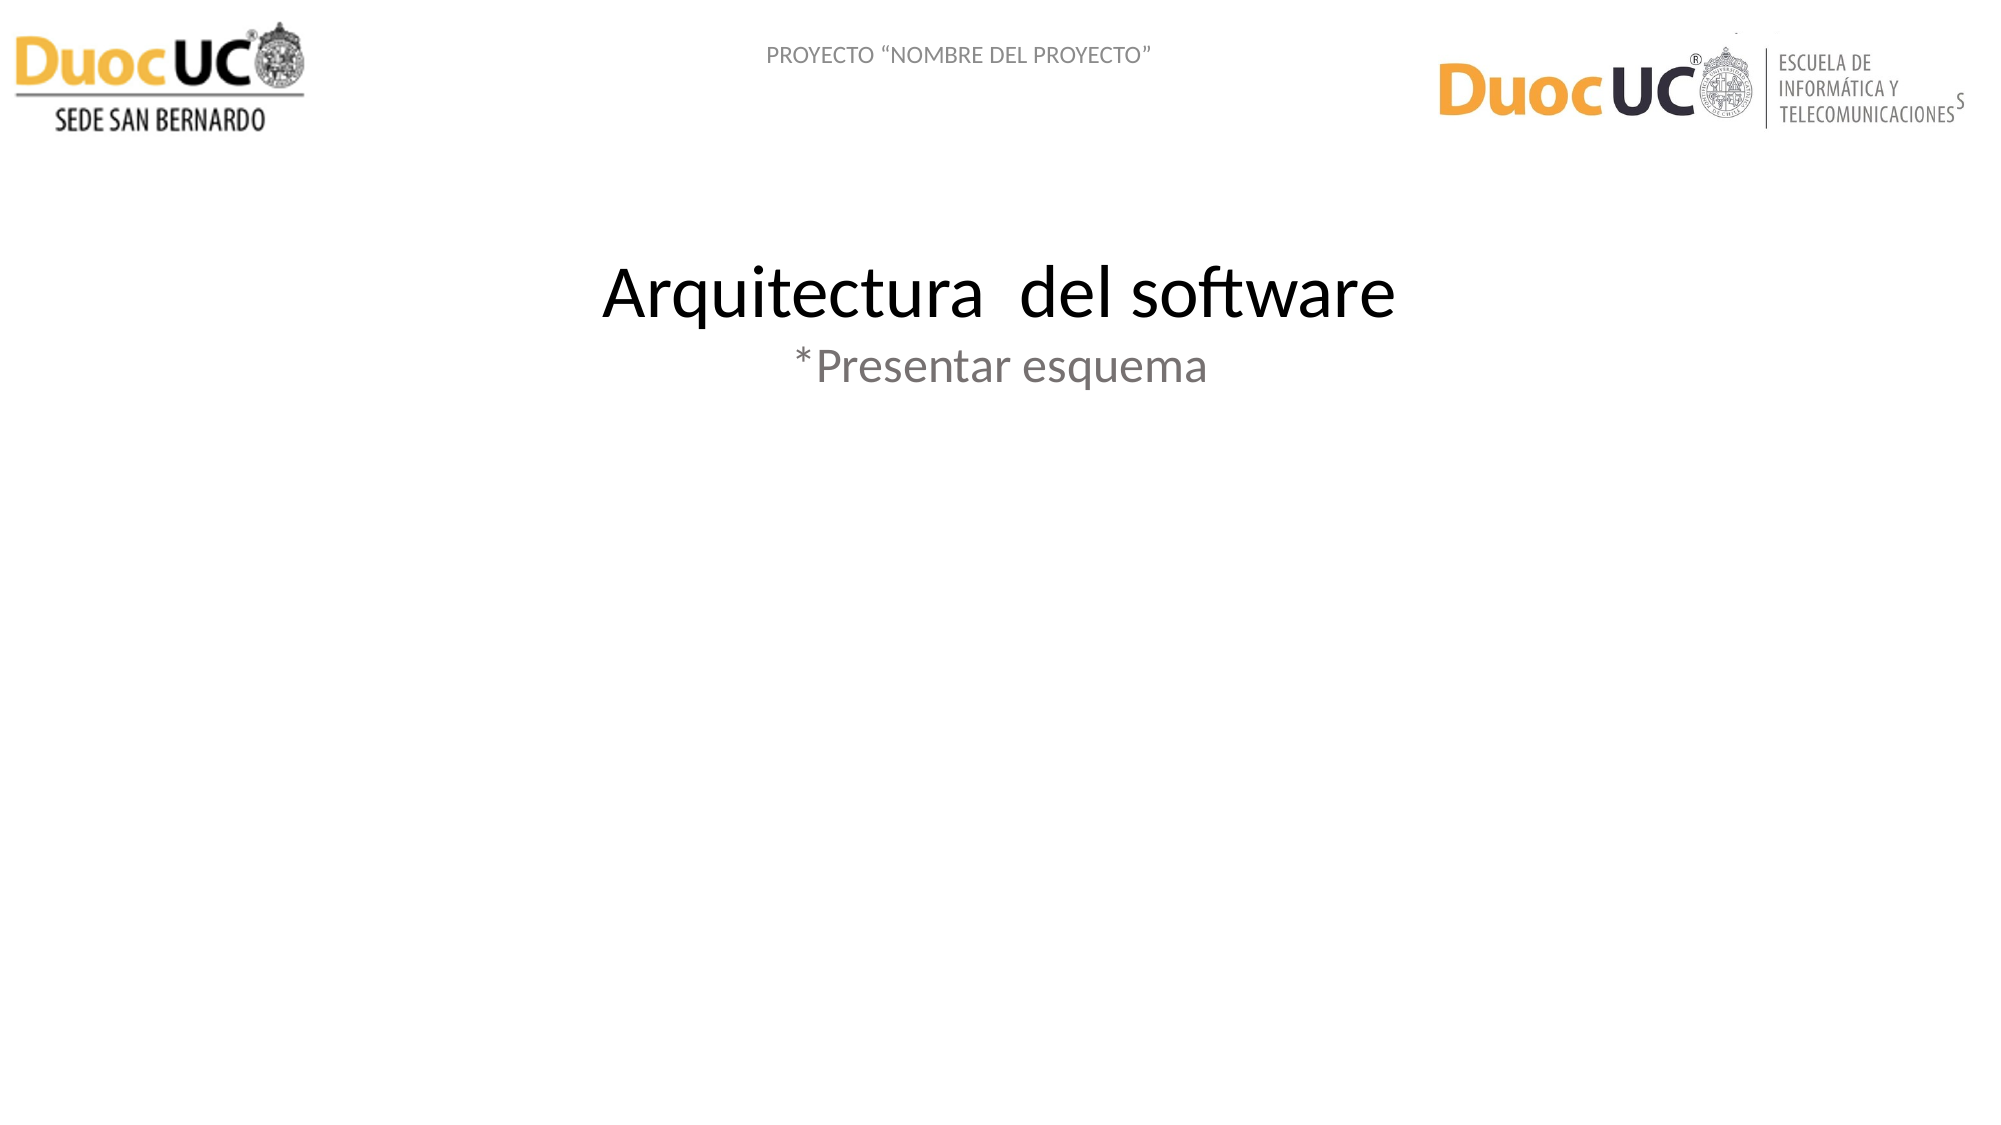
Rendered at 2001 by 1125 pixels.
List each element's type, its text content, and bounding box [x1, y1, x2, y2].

footer PROYECTO “NOMBRE DEL PROYECTO” [621, 27, 1297, 79]
text_box Arquitectura del software *Presentar esquema [0, 234, 2000, 400]
picture [0, 20, 316, 142]
picture [1438, 20, 1965, 163]
